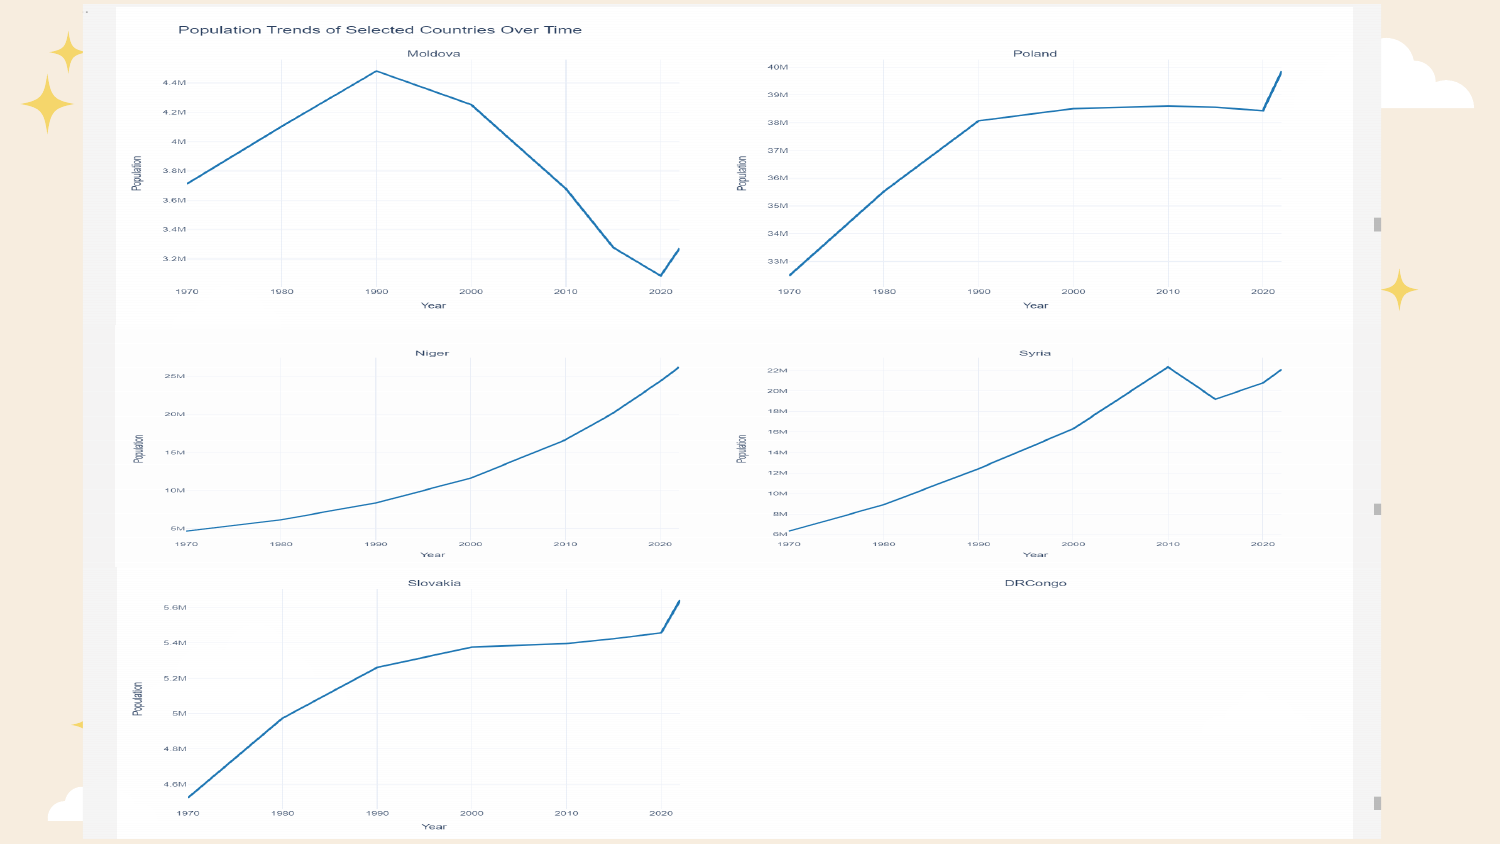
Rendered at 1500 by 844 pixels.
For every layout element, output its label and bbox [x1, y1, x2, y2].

picture [82, 4, 1382, 839]
